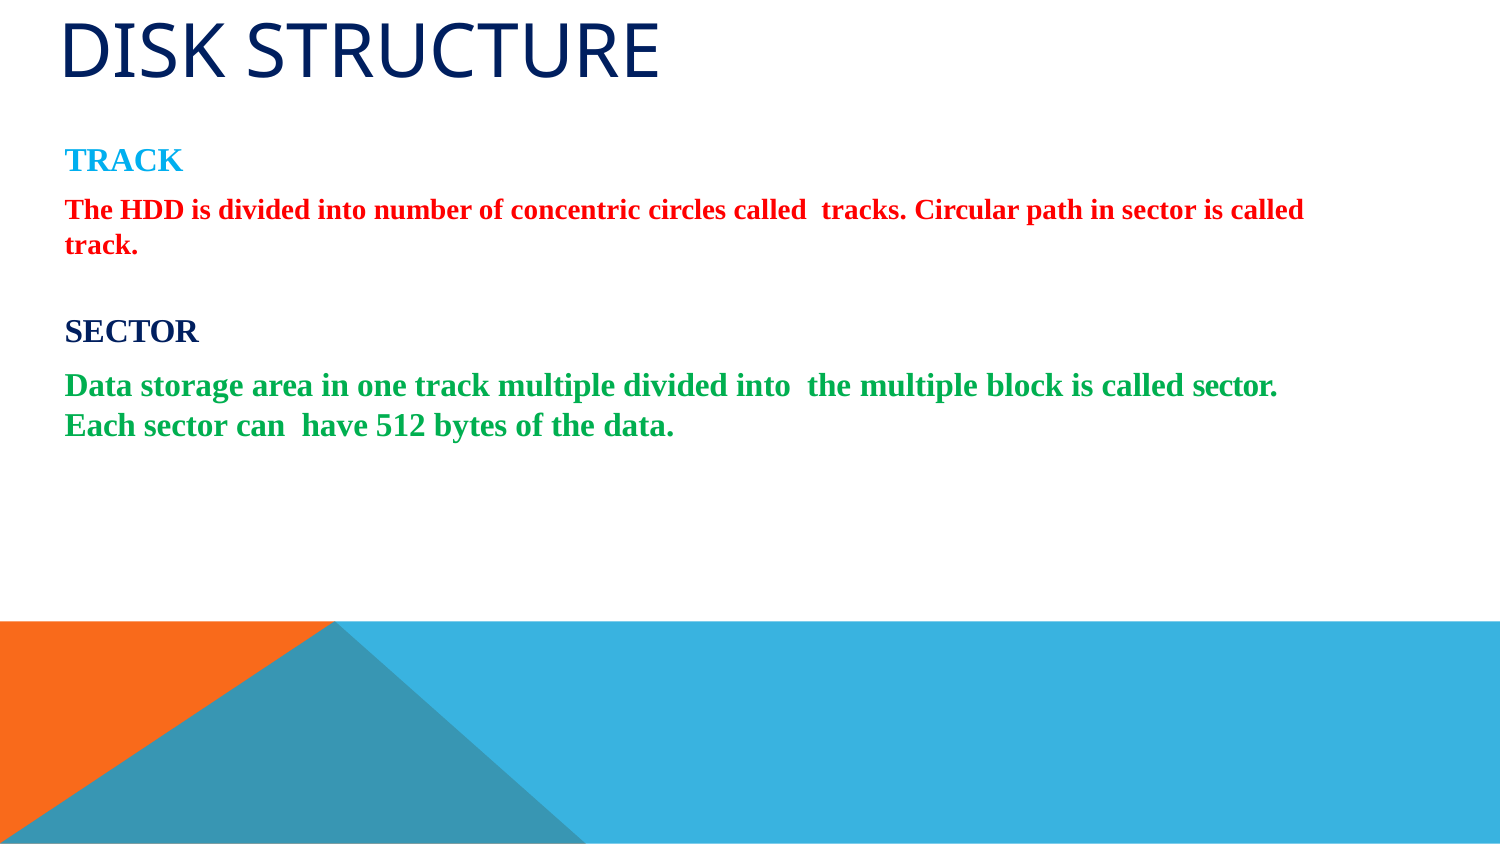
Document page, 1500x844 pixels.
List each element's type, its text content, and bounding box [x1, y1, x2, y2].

text_box SECTOR Data storage area in one track multiple divided into the multiple block is called sector. Each sector can have 512 bytes of the data. [62, 293, 1352, 444]
title DISK STRUCTURE [56, 0, 726, 118]
text_box TRACK The HDD is divided into number of concentric circles called tracks. Circular path in sector is called track. [62, 121, 1341, 261]
